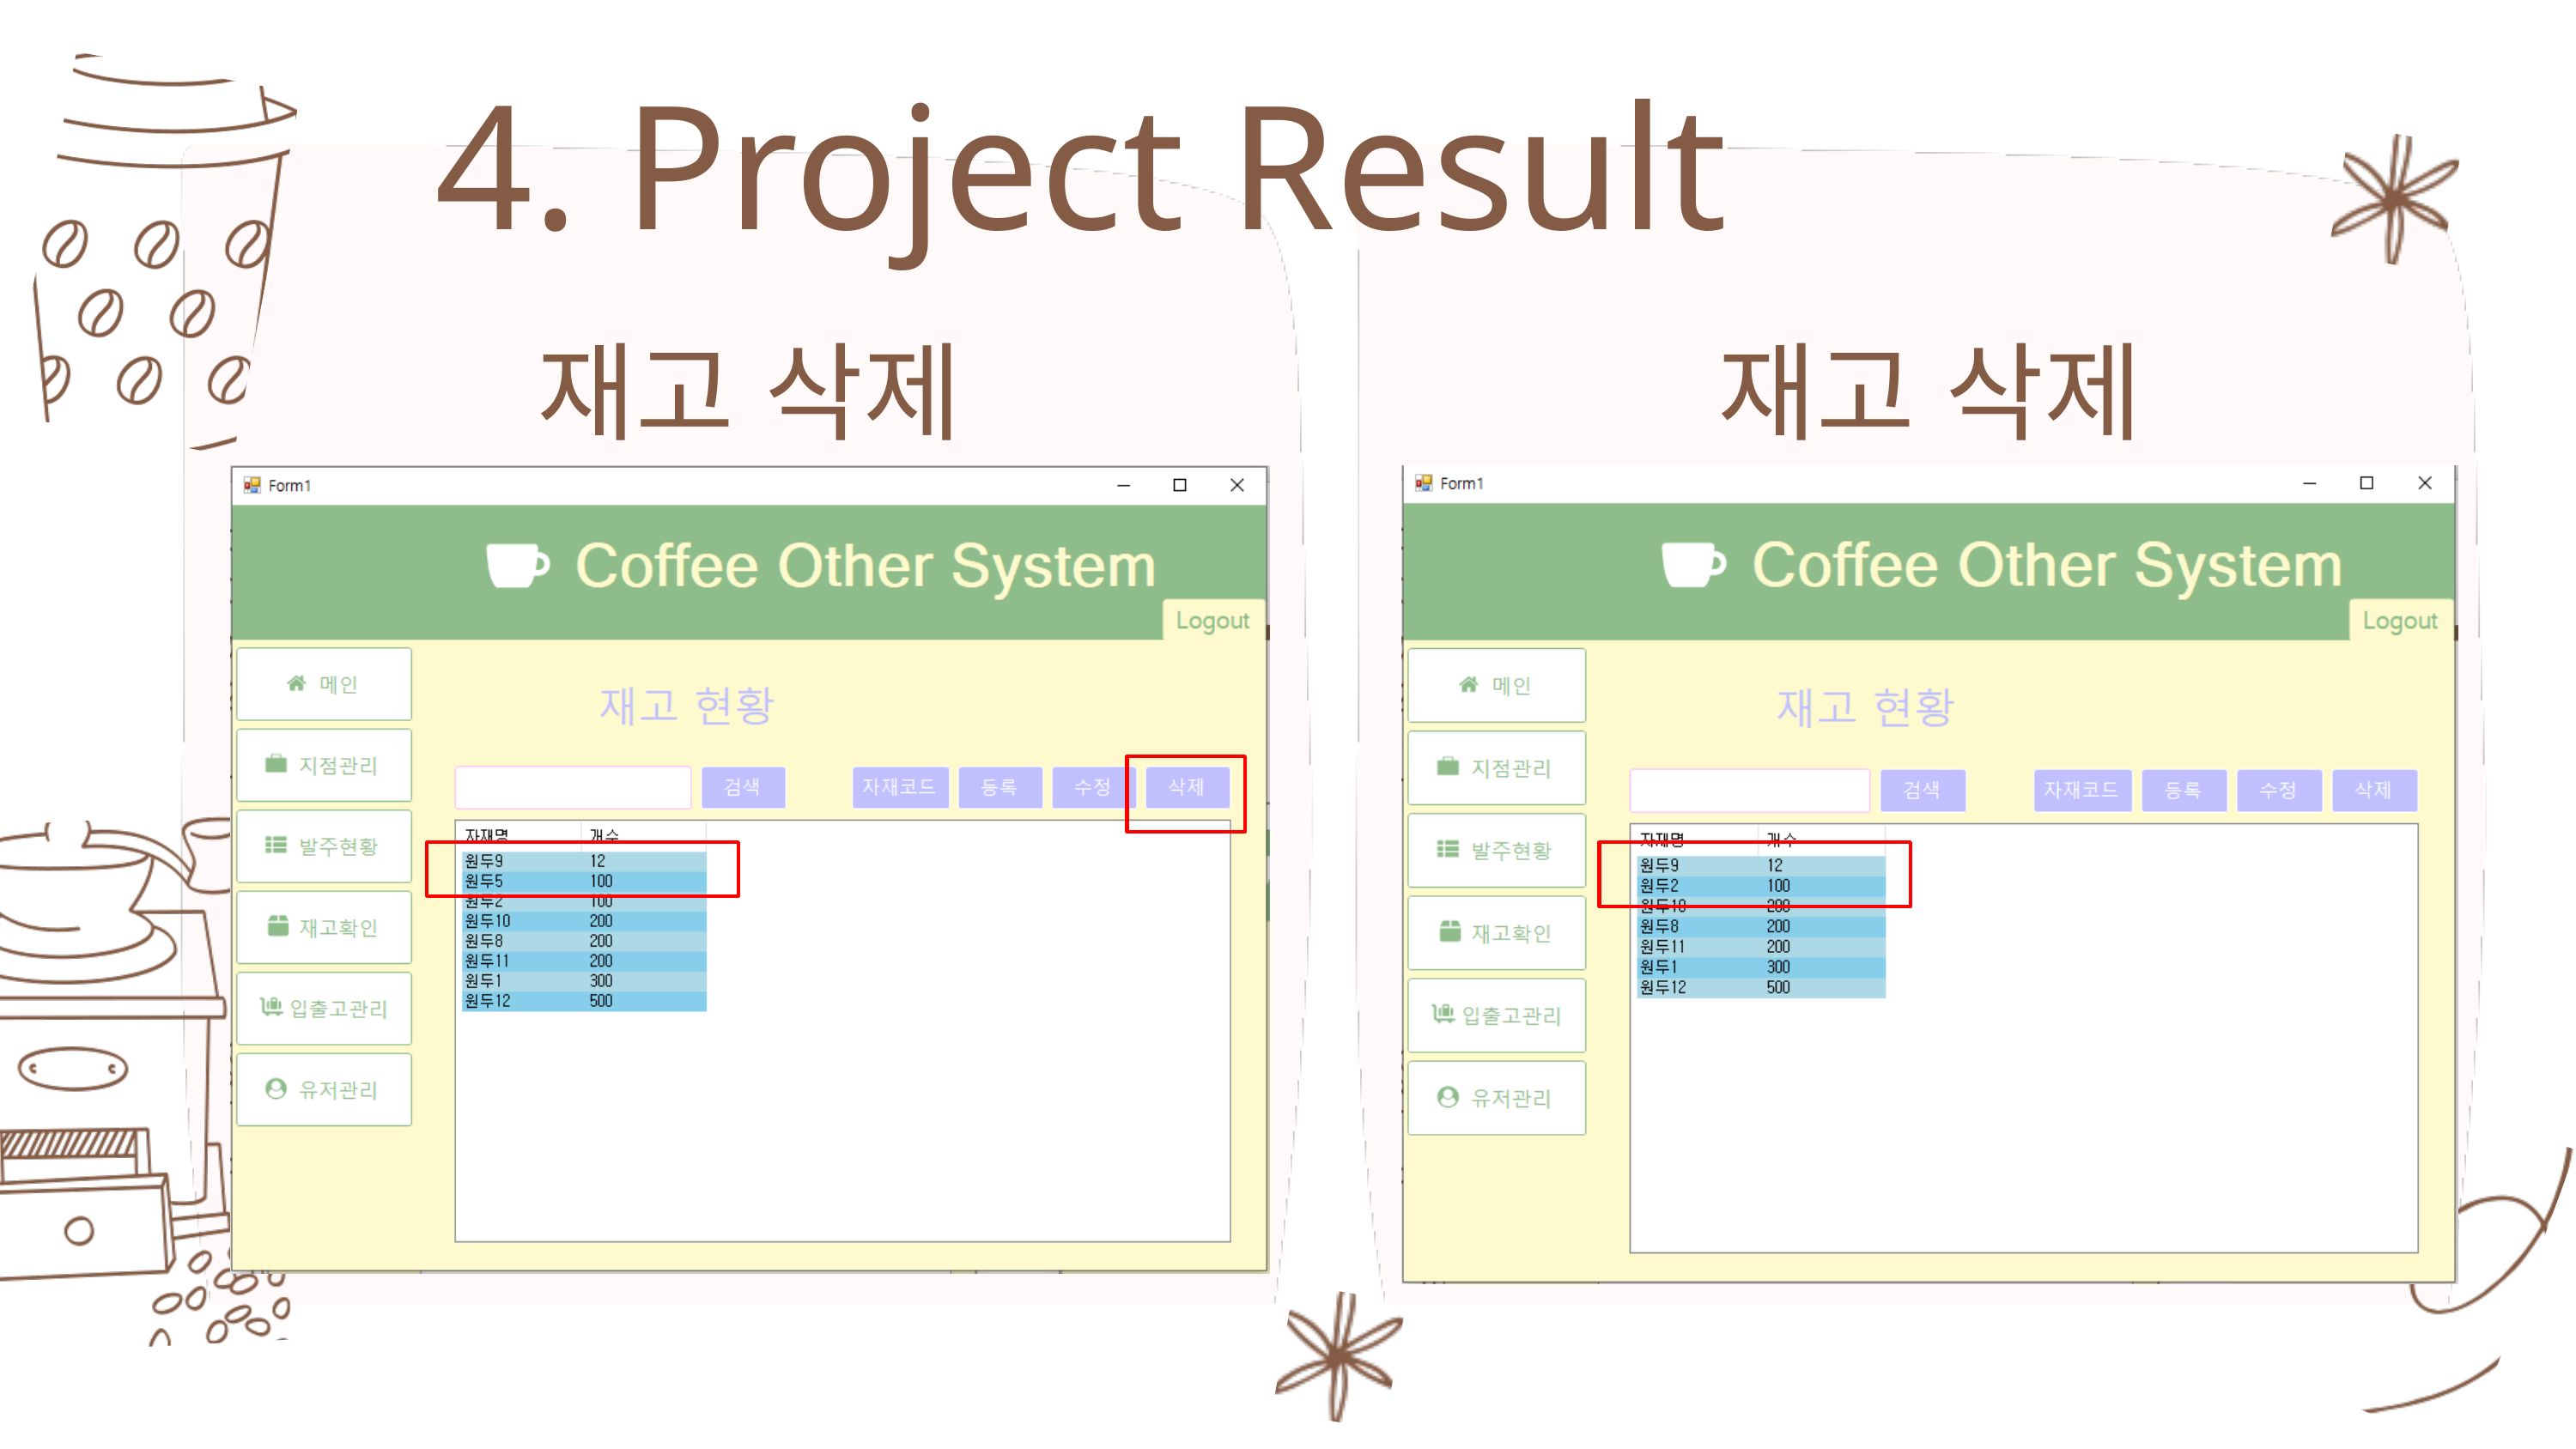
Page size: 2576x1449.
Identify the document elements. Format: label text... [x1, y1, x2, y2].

text_box [1352, 144, 2496, 1304]
text_box [0, 813, 293, 1355]
text_box [2328, 125, 2463, 273]
text_box [178, 271, 1322, 1304]
text_box [2100, 1108, 2576, 1449]
picture [1401, 465, 2459, 1284]
text_box [9, 52, 268, 457]
text_box 재고 삭제 [511, 274, 989, 454]
picture [230, 465, 1270, 1275]
text_box 4. Project Result [178, 79, 1984, 271]
text_box [1272, 1283, 1406, 1430]
text_box 재고 삭제 [1691, 274, 2170, 454]
